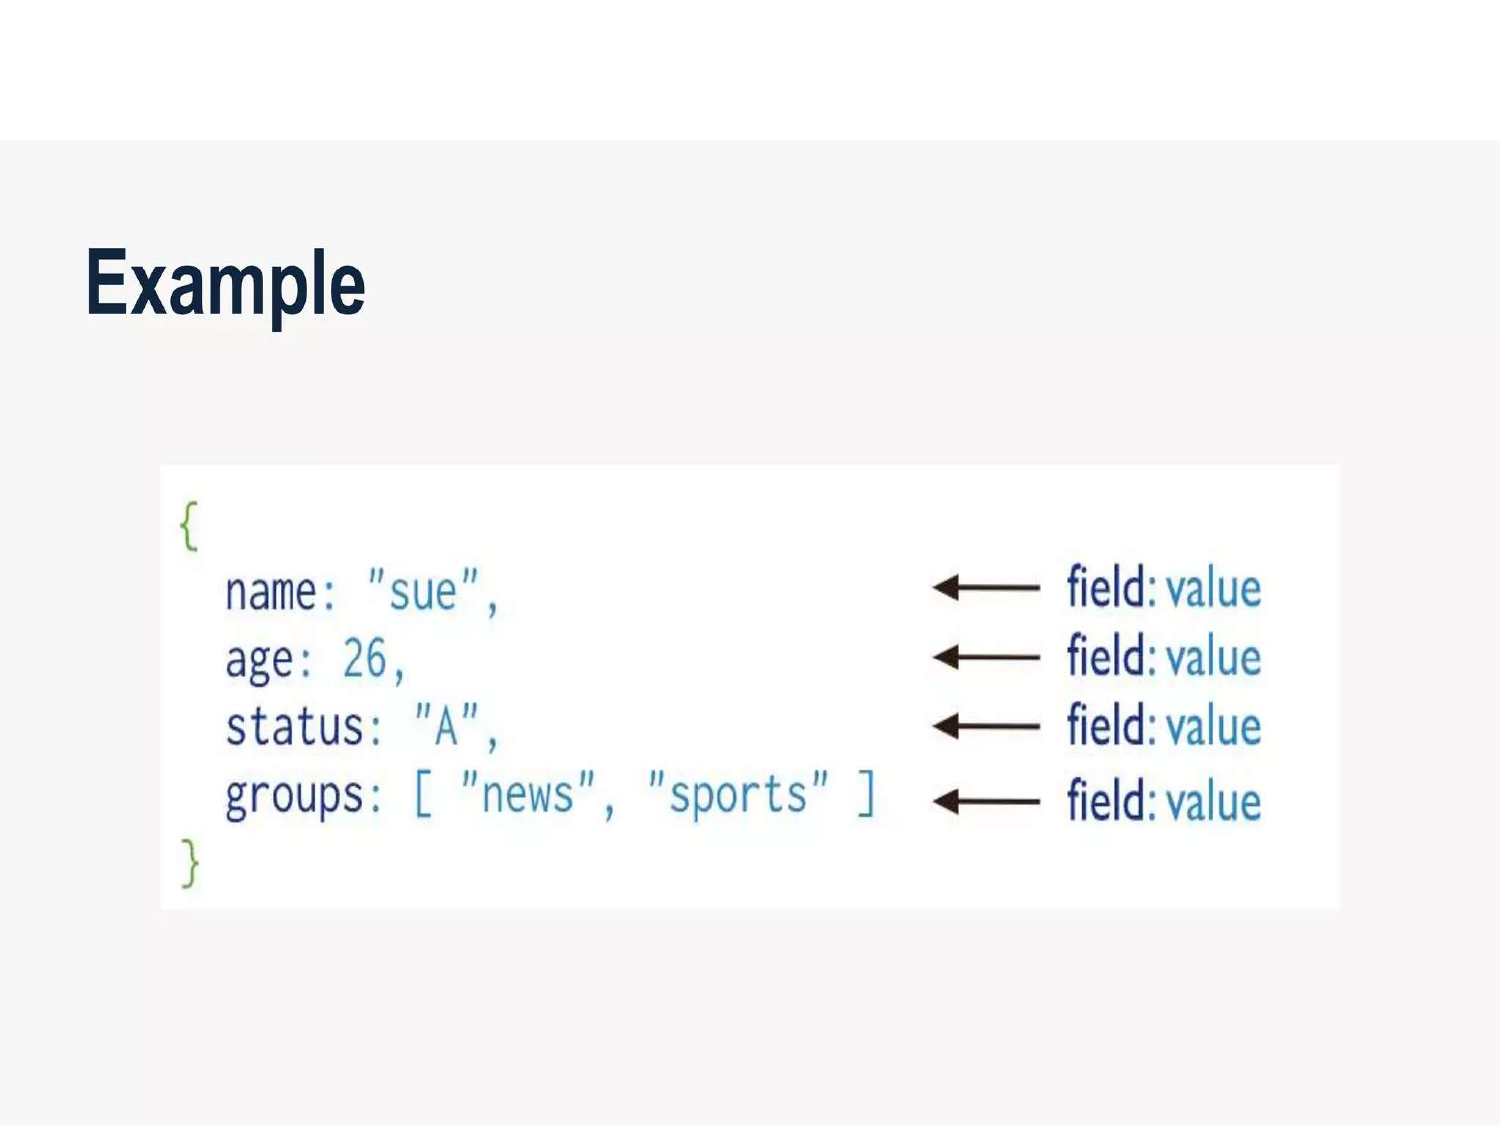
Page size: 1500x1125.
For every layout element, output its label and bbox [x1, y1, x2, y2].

picture [0, 140, 1500, 1125]
